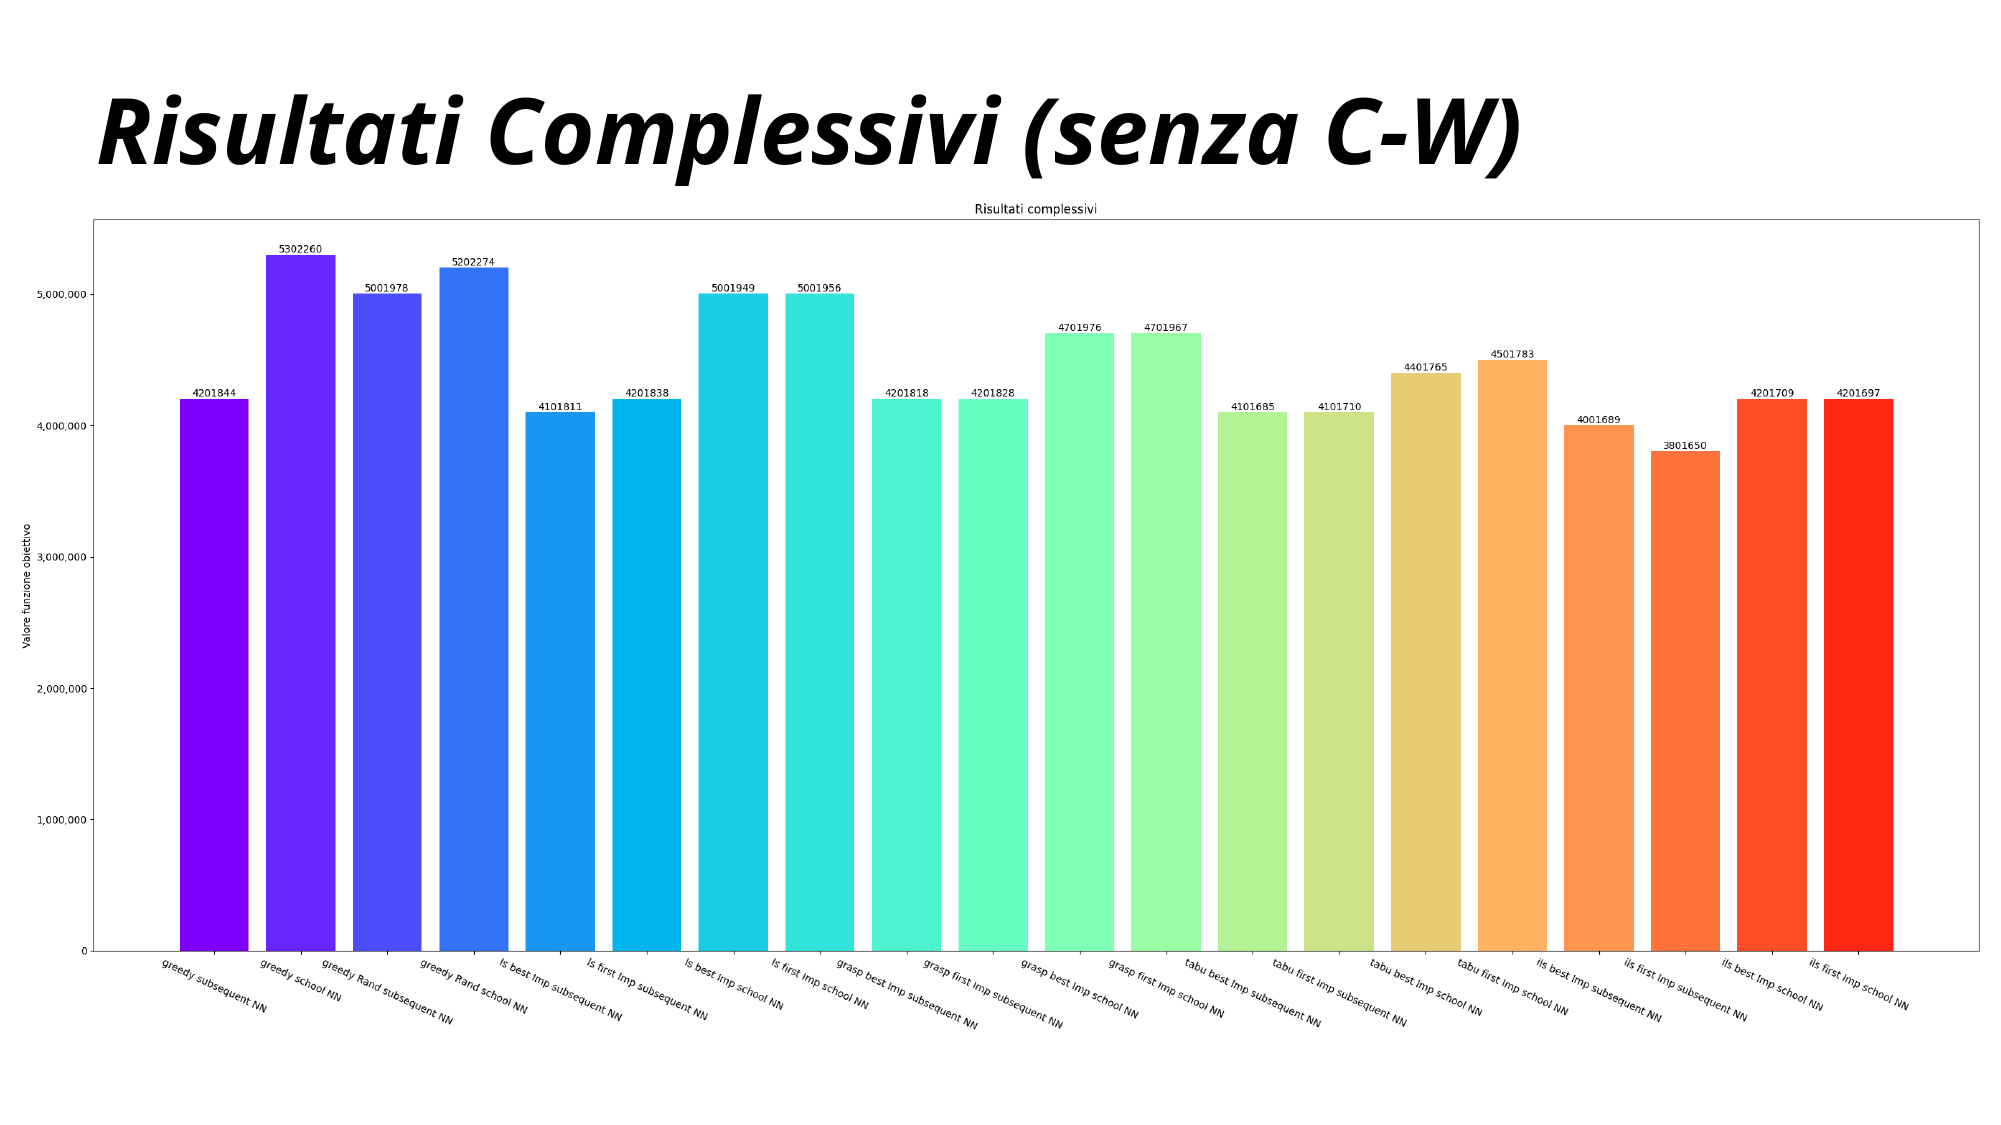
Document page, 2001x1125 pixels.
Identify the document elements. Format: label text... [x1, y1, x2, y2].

title Risultati Complessivi (senza C-W) [81, 26, 1807, 196]
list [14, 196, 1986, 1040]
